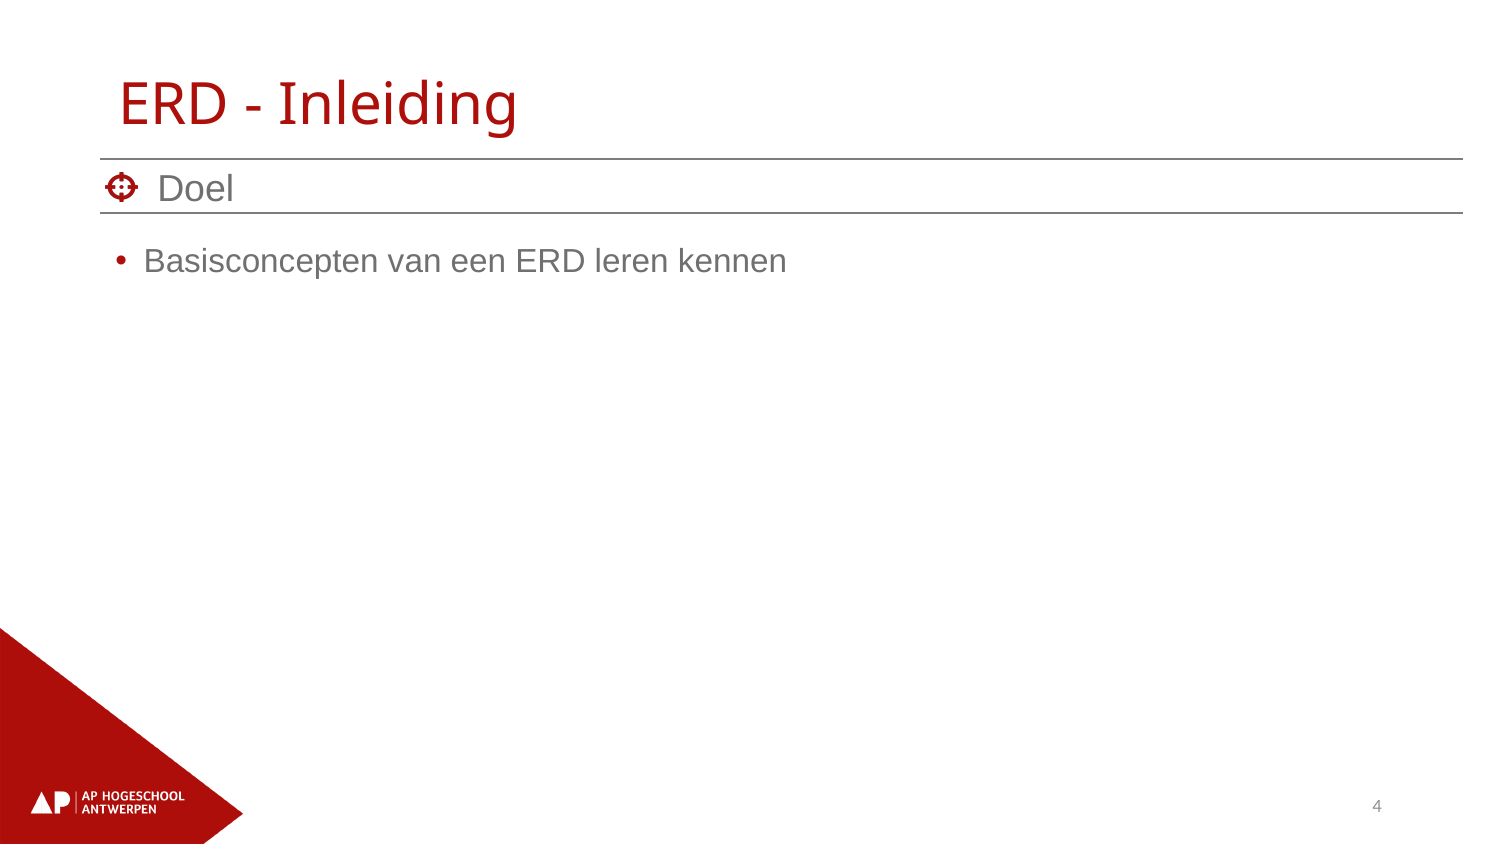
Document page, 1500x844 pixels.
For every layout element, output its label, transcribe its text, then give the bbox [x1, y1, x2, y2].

title ERD - Inleiding [103, 66, 1397, 141]
slide_number 4 [1263, 782, 1397, 827]
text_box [100, 158, 1463, 213]
picture [0, 623, 246, 844]
text_box Basisconcepten van een ERD leren kennen [100, 236, 1463, 527]
